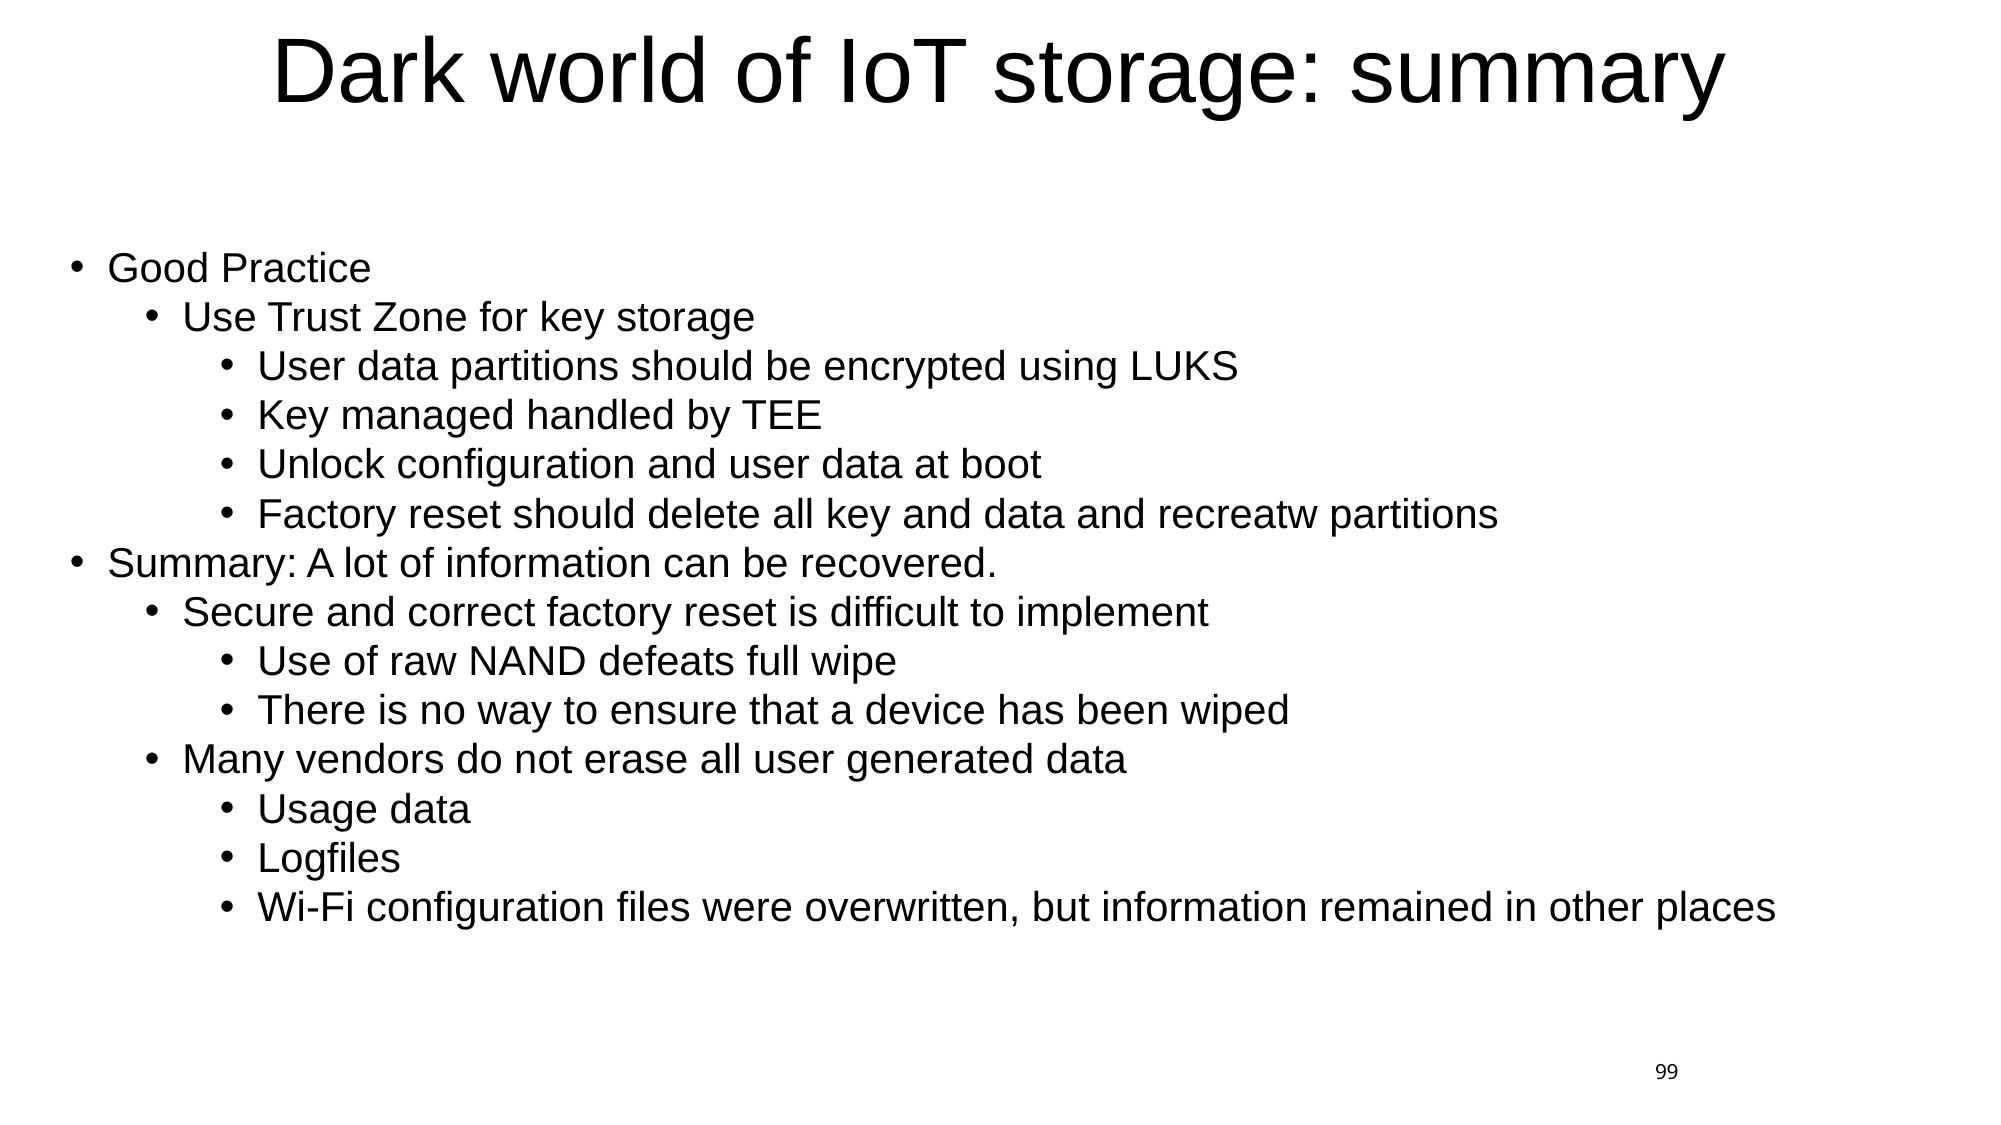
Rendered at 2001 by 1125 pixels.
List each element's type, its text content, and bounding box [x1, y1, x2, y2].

title Dark world of IoT storage: summary [99, 15, 1900, 159]
slide_number 99 [1433, 1042, 1900, 1103]
list Good Practice Use Trust Zone for key storage User data partitions should be encrypted using LUKS Key managed handled by TEE Unlock configuration and user data at boot Factory reset should delete all key and data and recreatw partitions Summary: A lot of information can be recovered. Secure and correct factory reset is difficult to implement Use of raw NAND defeats full wipe There is no way to ensure that a device has been wiped Many vendors do not erase all user generated data Usage data Logfiles Wi-Fi configuration files were overwritten, but information remained in other places [54, 238, 1900, 1103]
